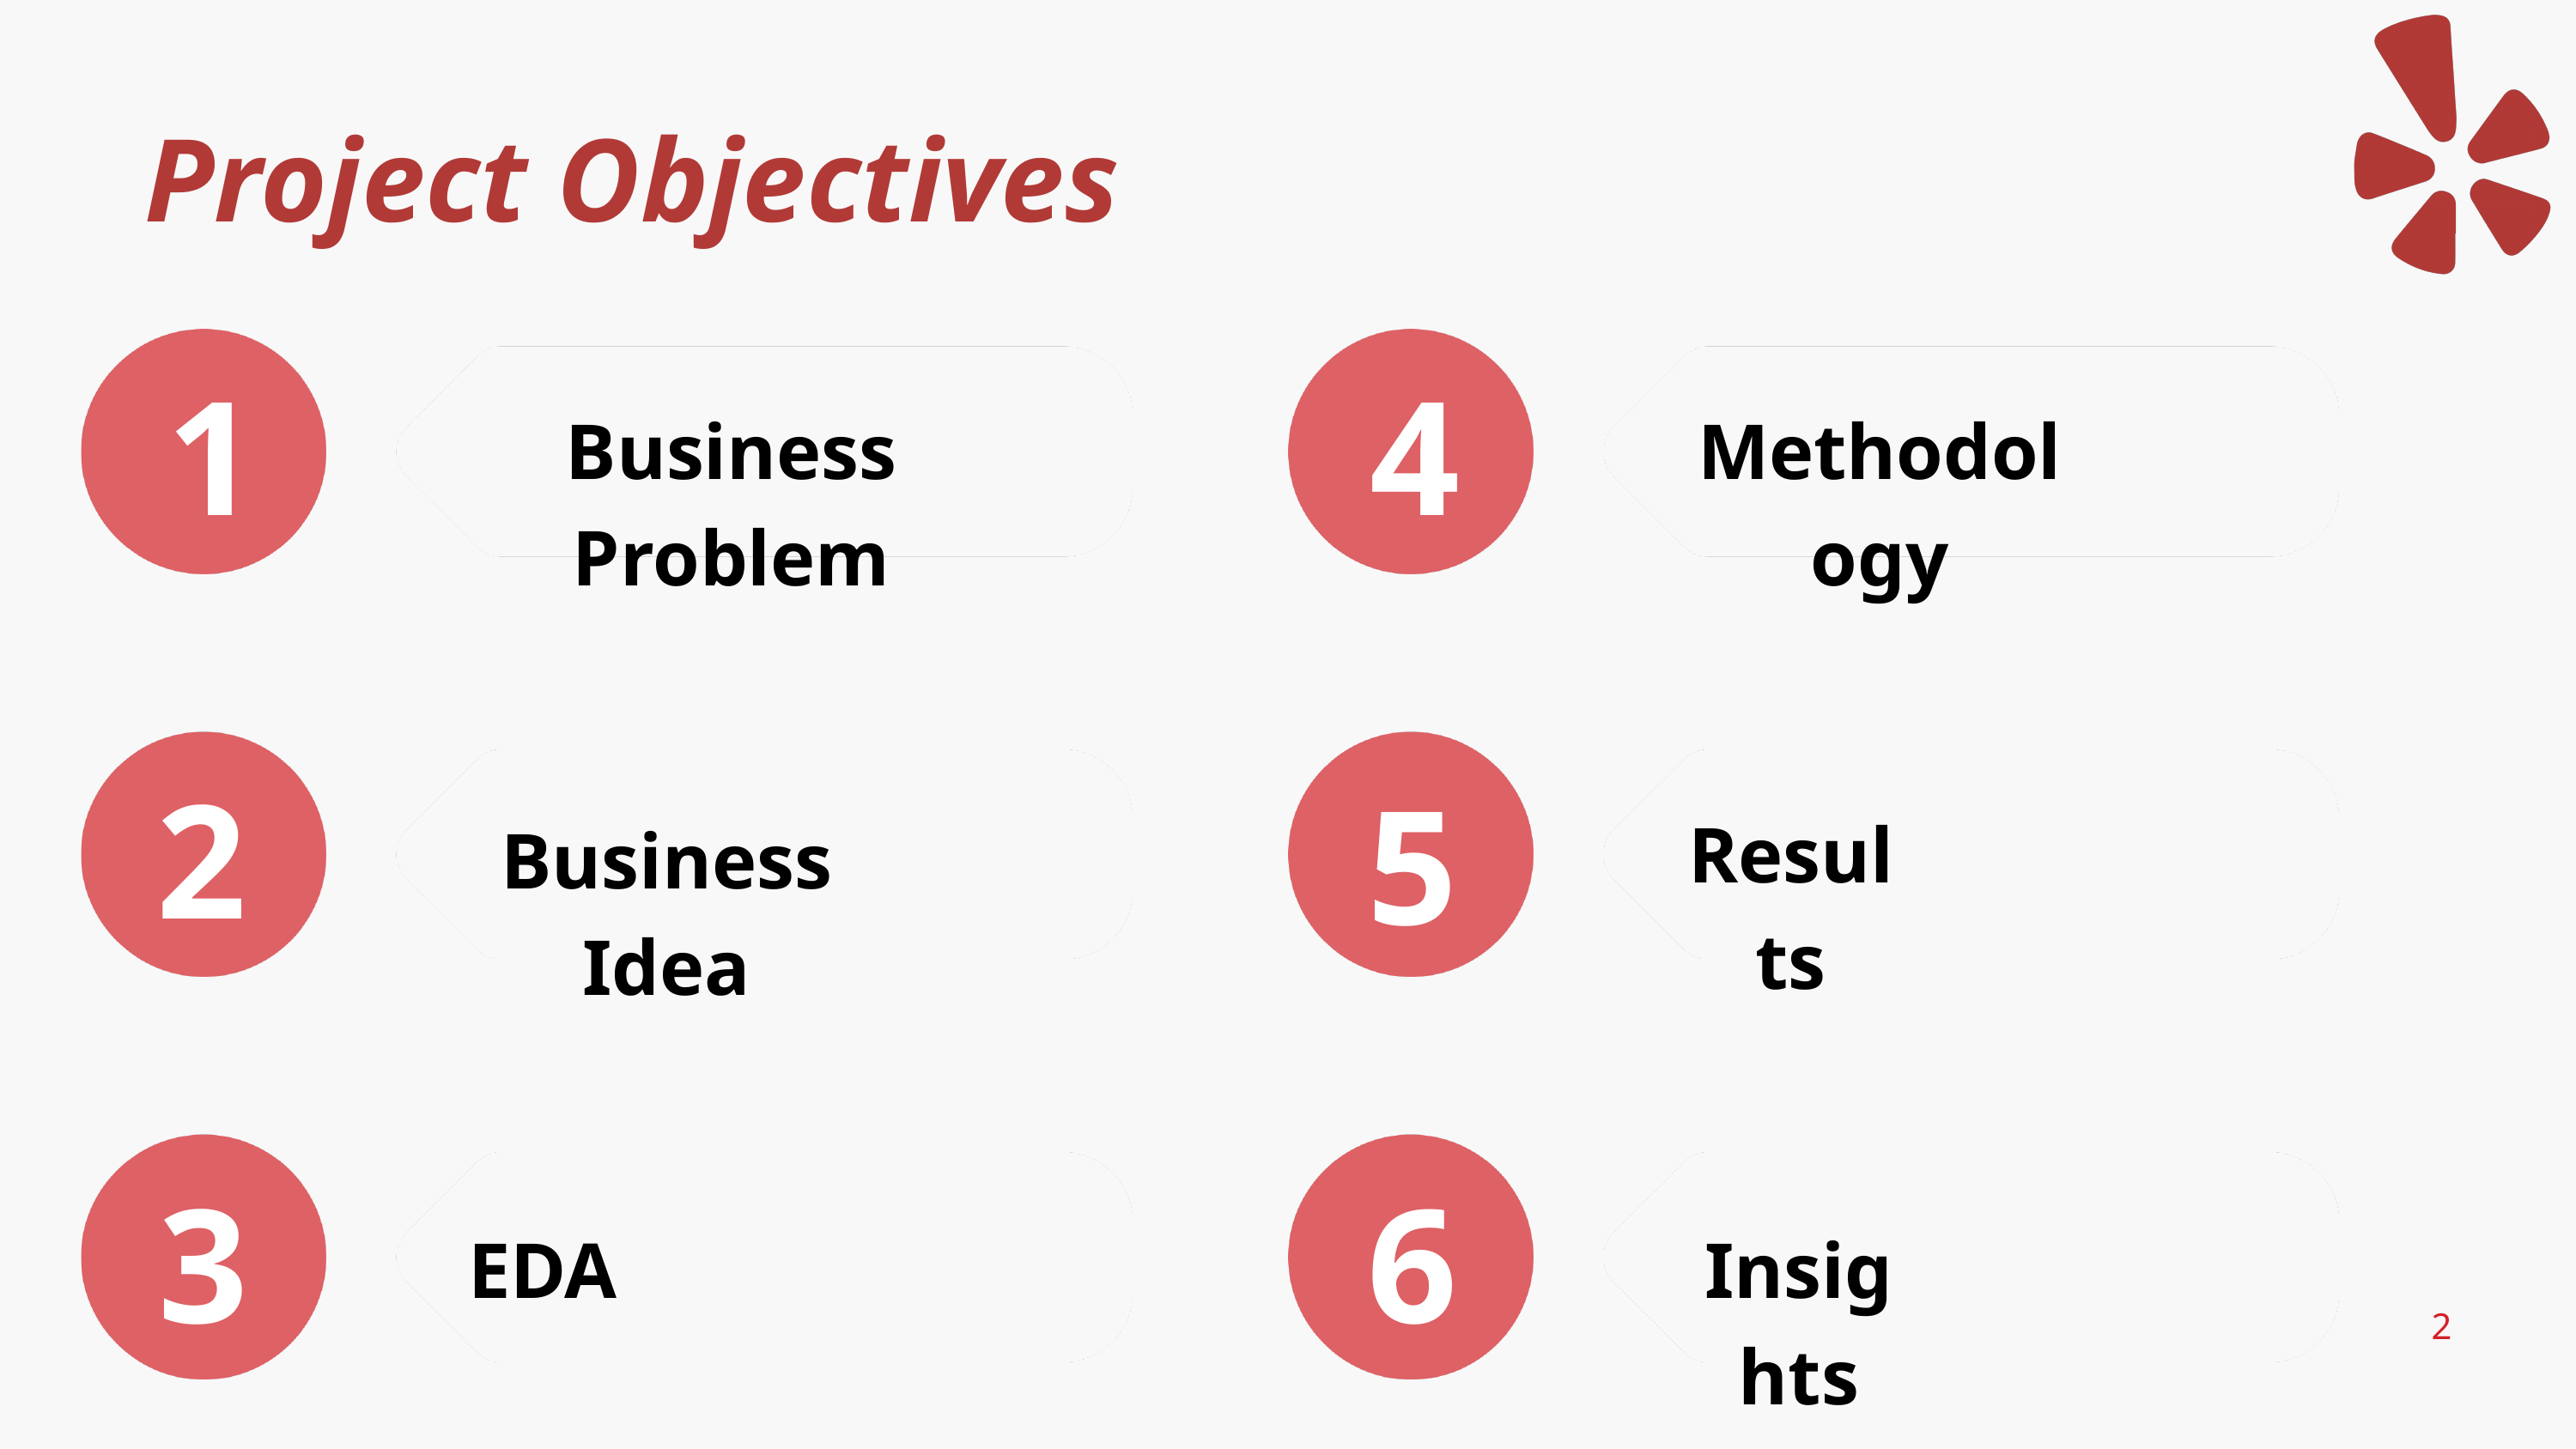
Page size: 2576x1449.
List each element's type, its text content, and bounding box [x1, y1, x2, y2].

text_box 5 [1364, 736, 1461, 957]
text_box Project Objectives [144, 84, 1289, 246]
text_box 2 [2431, 1296, 2452, 1348]
text_box [81, 329, 1133, 1379]
text_box Business Idea [467, 797, 866, 1010]
text_box 4 [1365, 326, 1464, 547]
text_box Business Problem [467, 388, 996, 601]
text_box 2 [156, 730, 245, 951]
text_box Insights [1680, 1207, 1917, 1420]
text_box [1288, 329, 2339, 1379]
text_box 6 [1361, 1133, 1464, 1355]
text_box [2354, 15, 2552, 275]
text_box Results [1680, 791, 1901, 1005]
text_box 1 [167, 326, 251, 547]
text_box EDA [467, 1207, 617, 1314]
text_box Methodology [1680, 388, 2079, 601]
text_box 3 [156, 1133, 250, 1355]
